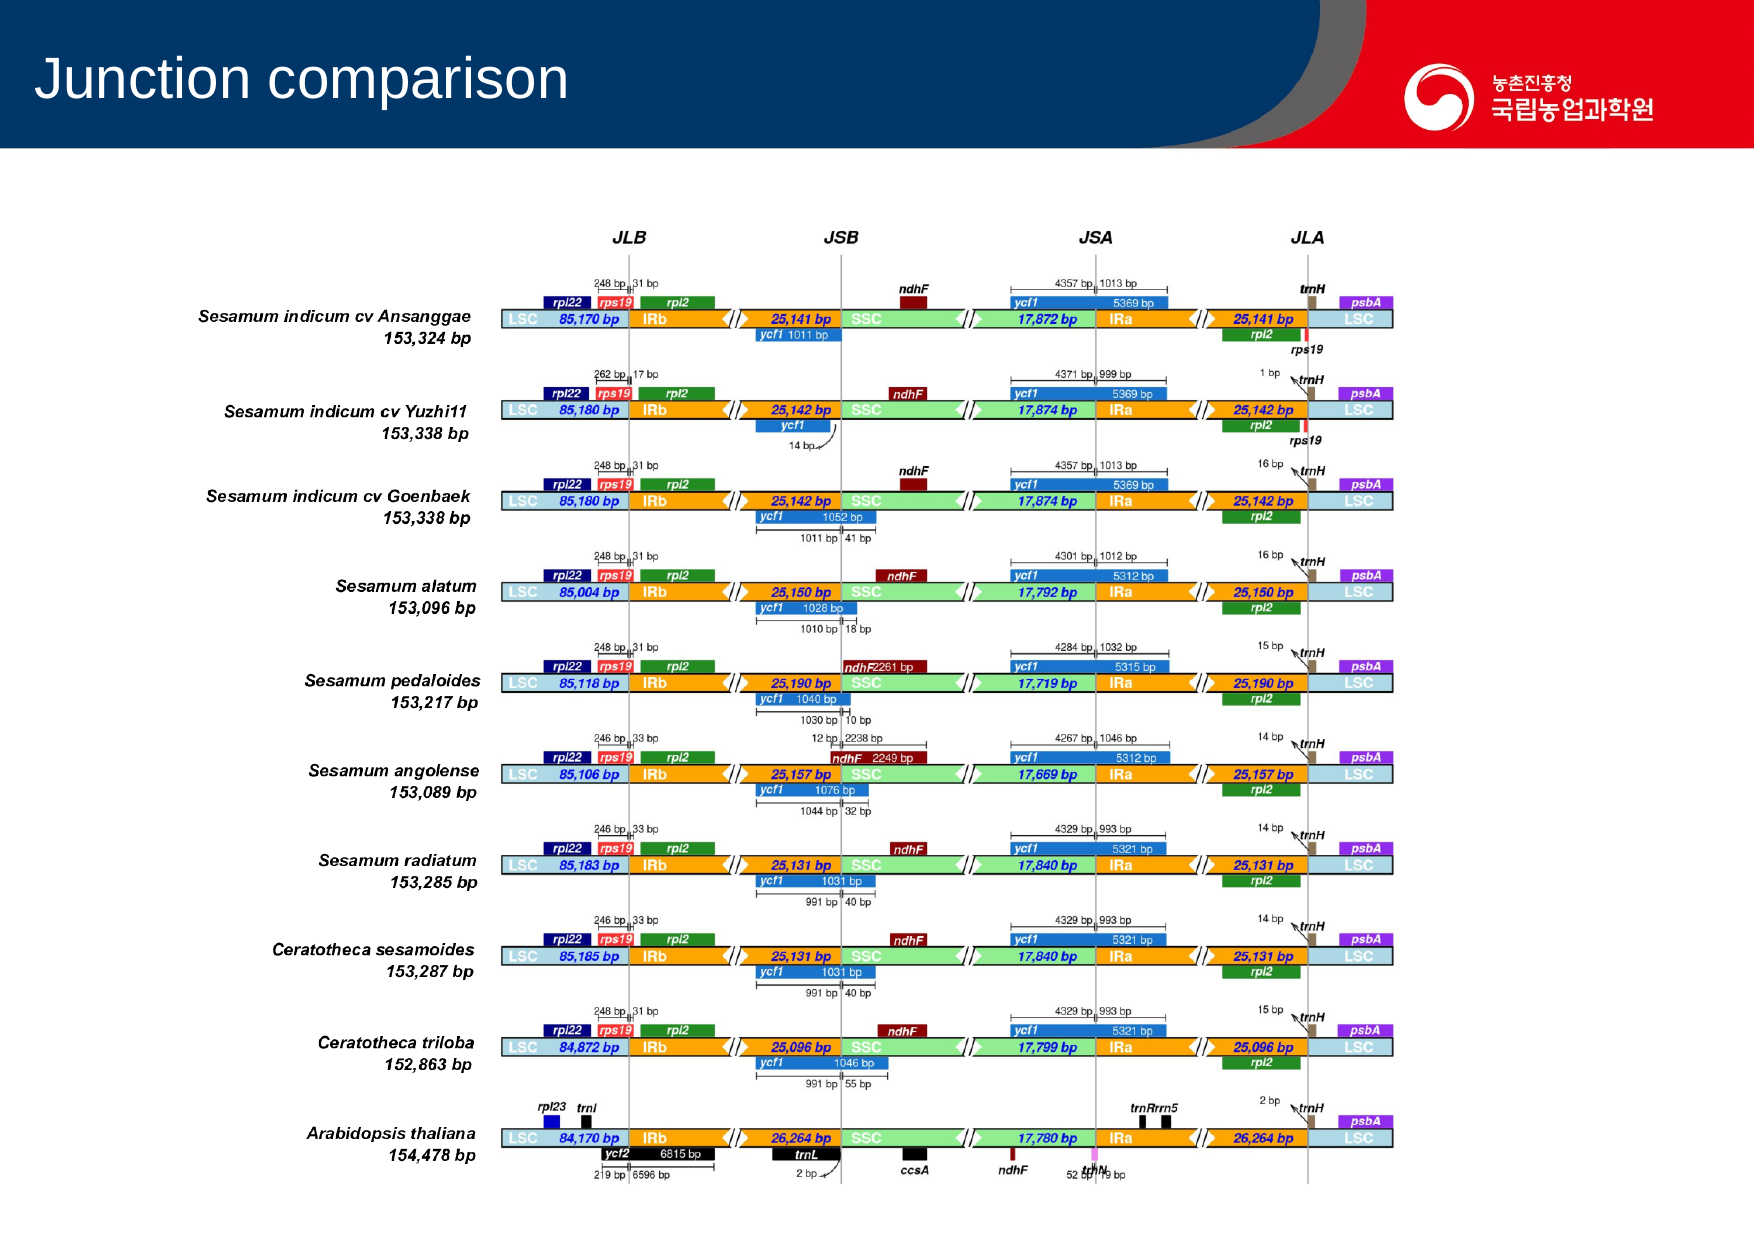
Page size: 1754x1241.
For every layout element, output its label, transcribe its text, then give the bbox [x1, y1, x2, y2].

picture [0, 0, 1754, 1241]
text_box Junction comparison [19, 33, 1305, 118]
